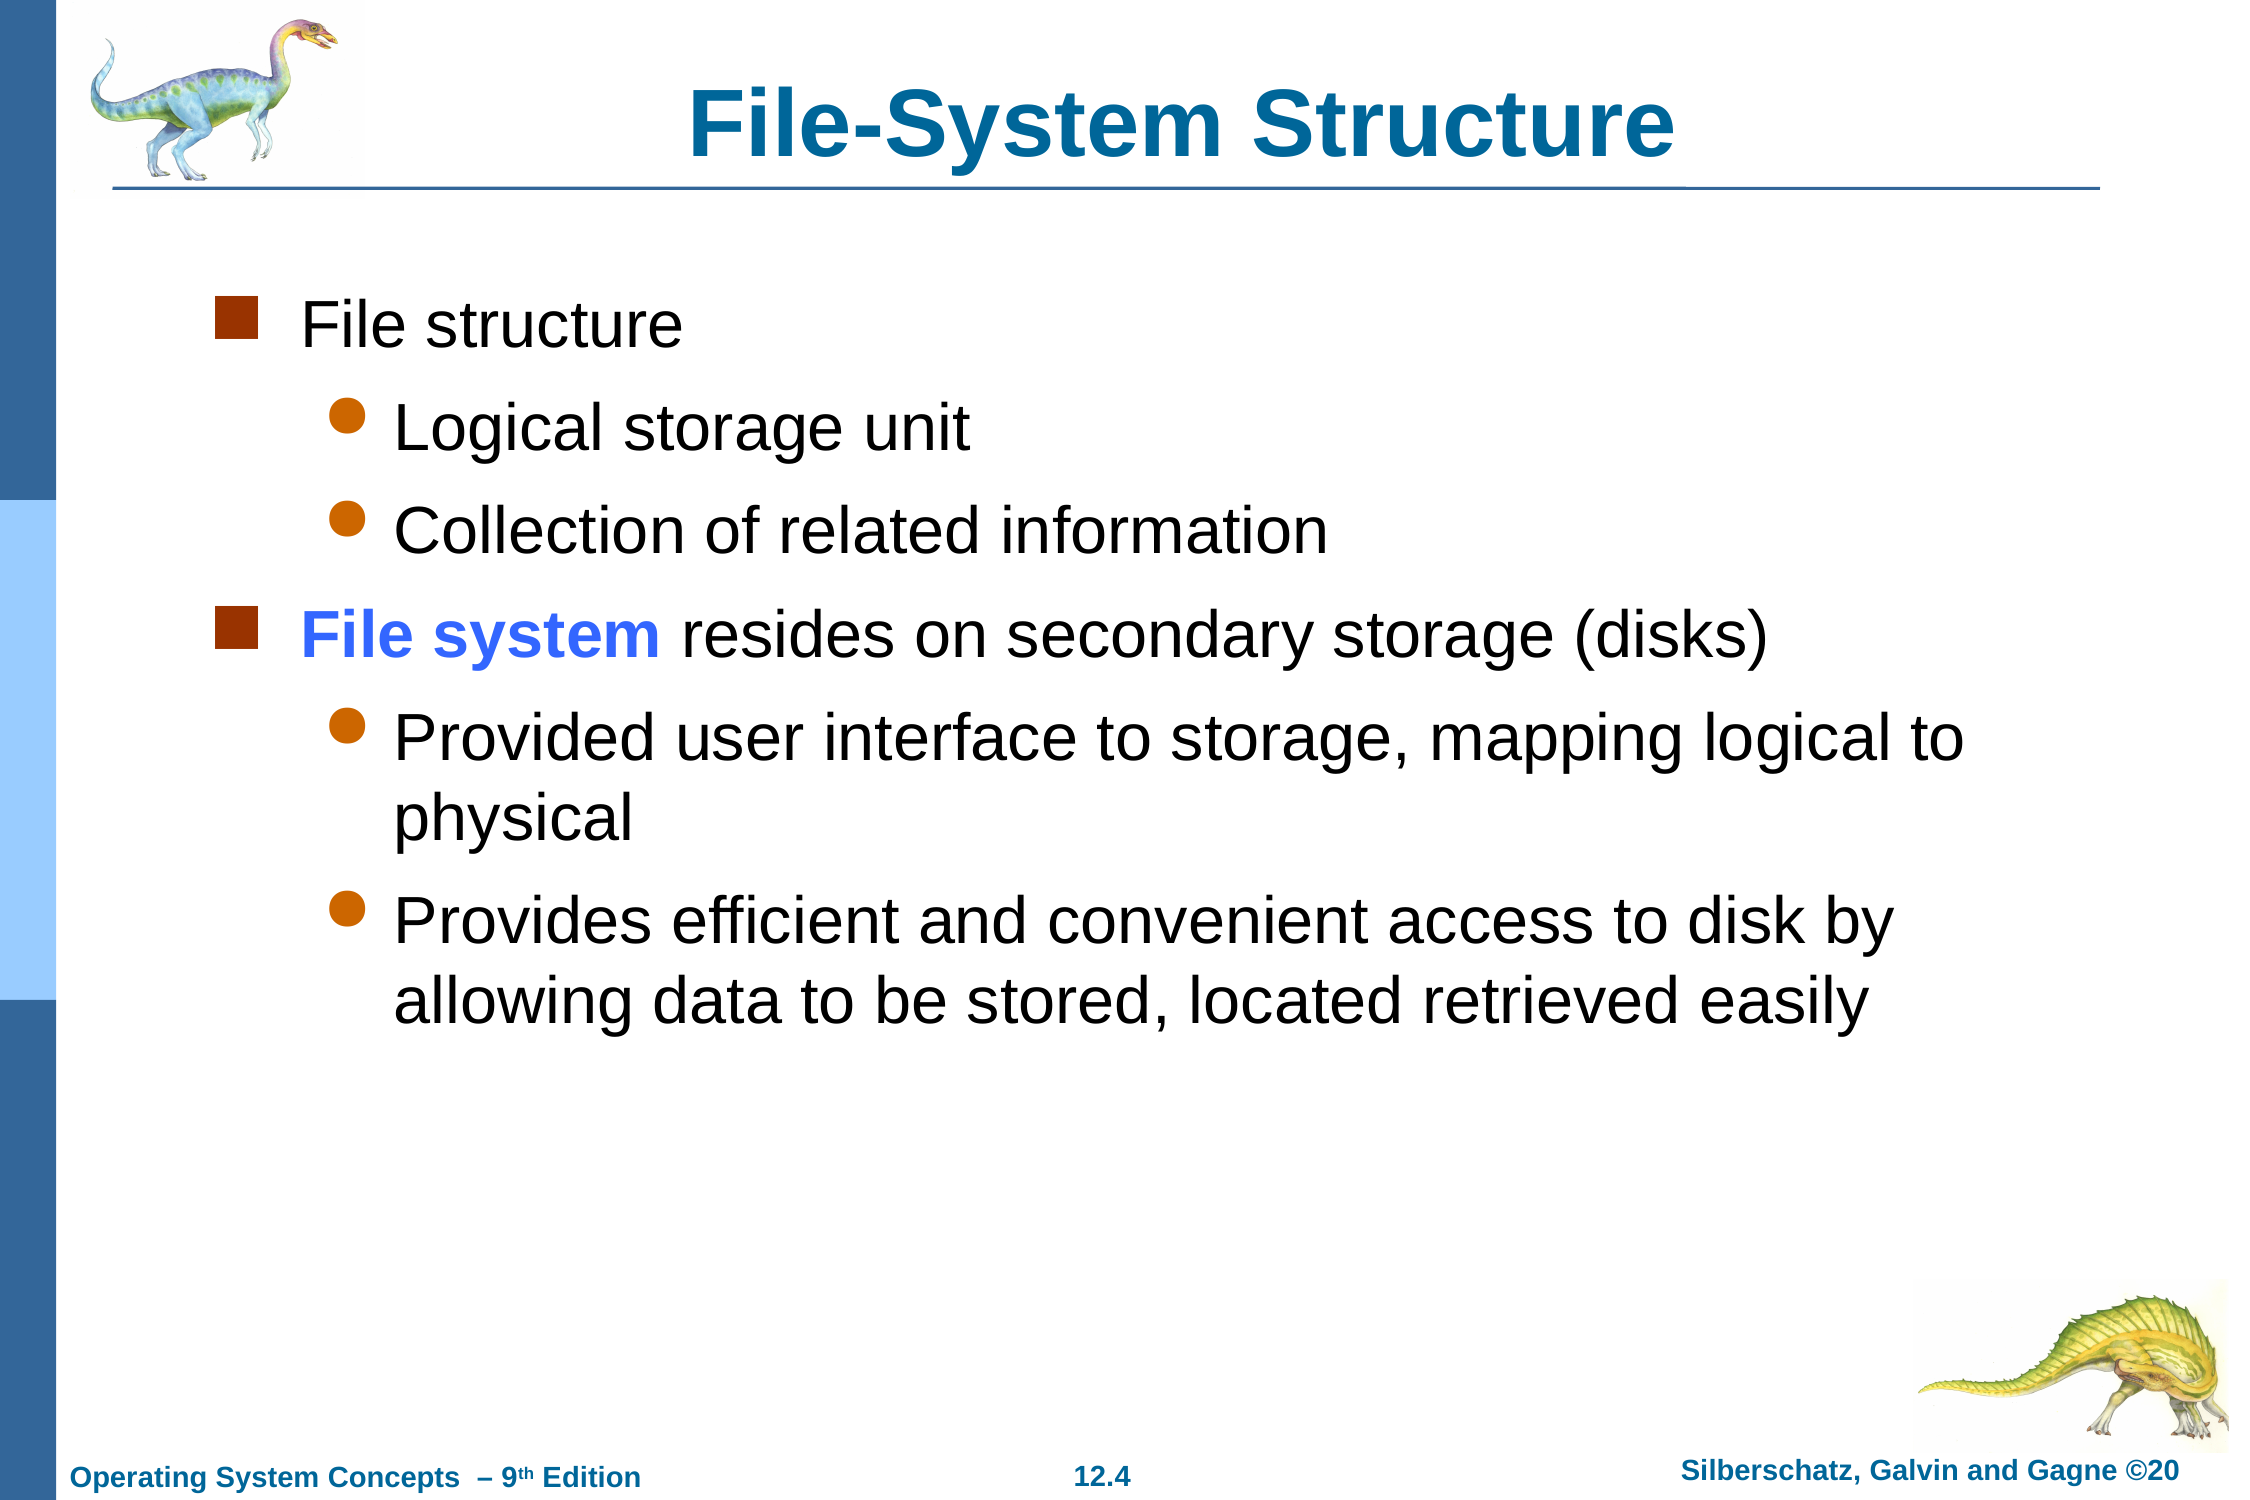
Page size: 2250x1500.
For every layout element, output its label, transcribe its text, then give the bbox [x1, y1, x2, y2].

list File structure Logical storage unit Collection of related information File system resides on secondary storage (disks) Provided user interface to storage, mapping logical to physical Provides efficient and convenient access to disk by allowing data to be stored, located retrieved easily [198, 269, 2099, 1261]
picture [70, 0, 365, 199]
title File-System Structure [227, 60, 2138, 187]
picture [1913, 1279, 2229, 1453]
